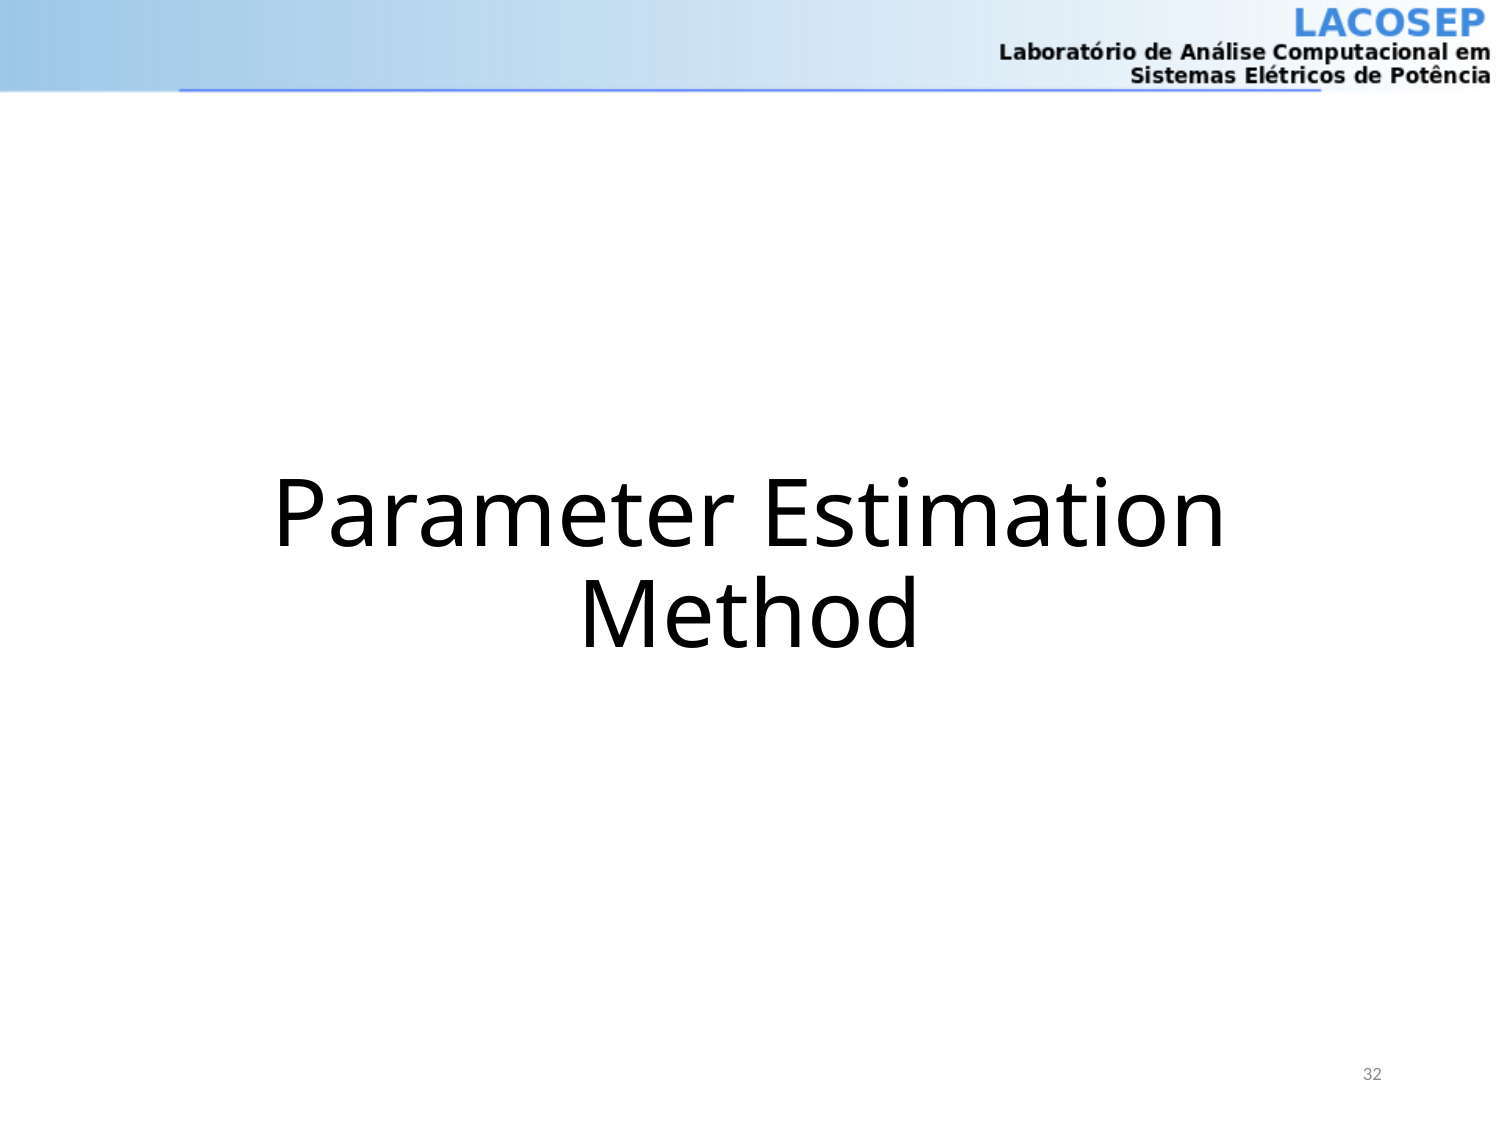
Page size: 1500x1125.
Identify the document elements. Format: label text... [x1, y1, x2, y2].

slide_number 32 [1059, 1042, 1397, 1103]
picture [0, 0, 1500, 1125]
title Parameter Estimation Method [226, 450, 1274, 675]
